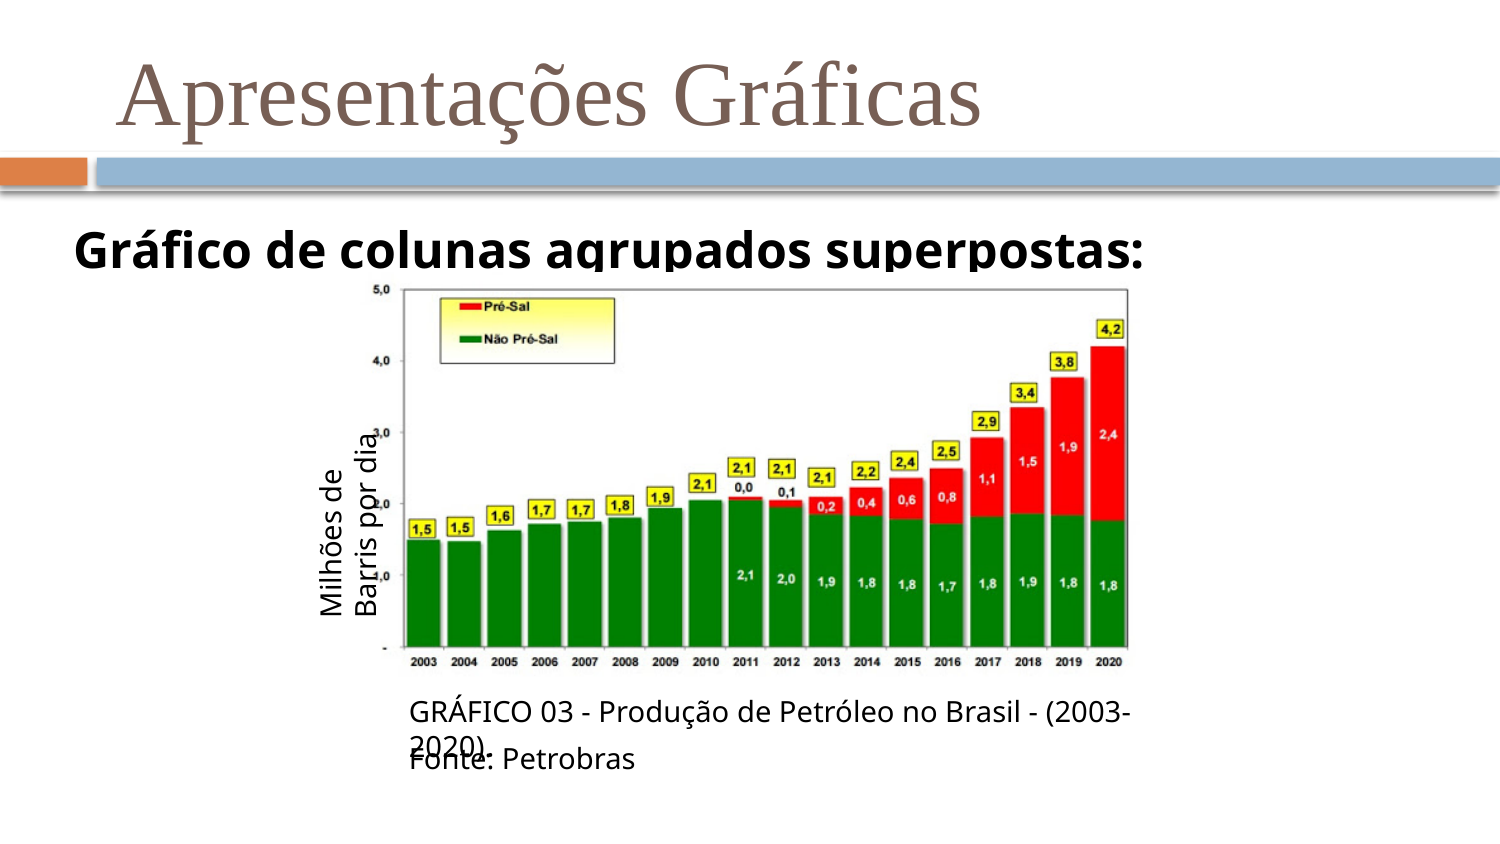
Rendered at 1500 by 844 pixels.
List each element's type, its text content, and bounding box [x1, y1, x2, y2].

text_box Milhões de Barris por dia [304, 388, 346, 634]
text_box Fonte: Petrobras [394, 733, 718, 771]
list Gráfico de colunas agrupados superpostas: [58, 210, 1278, 301]
text_box GRÁFICO 03 - Produção de Petróleo no Brasil - (2003-2020). [394, 685, 1224, 723]
title Apresentações Gráficas [100, 28, 1438, 150]
picture [351, 272, 1160, 700]
